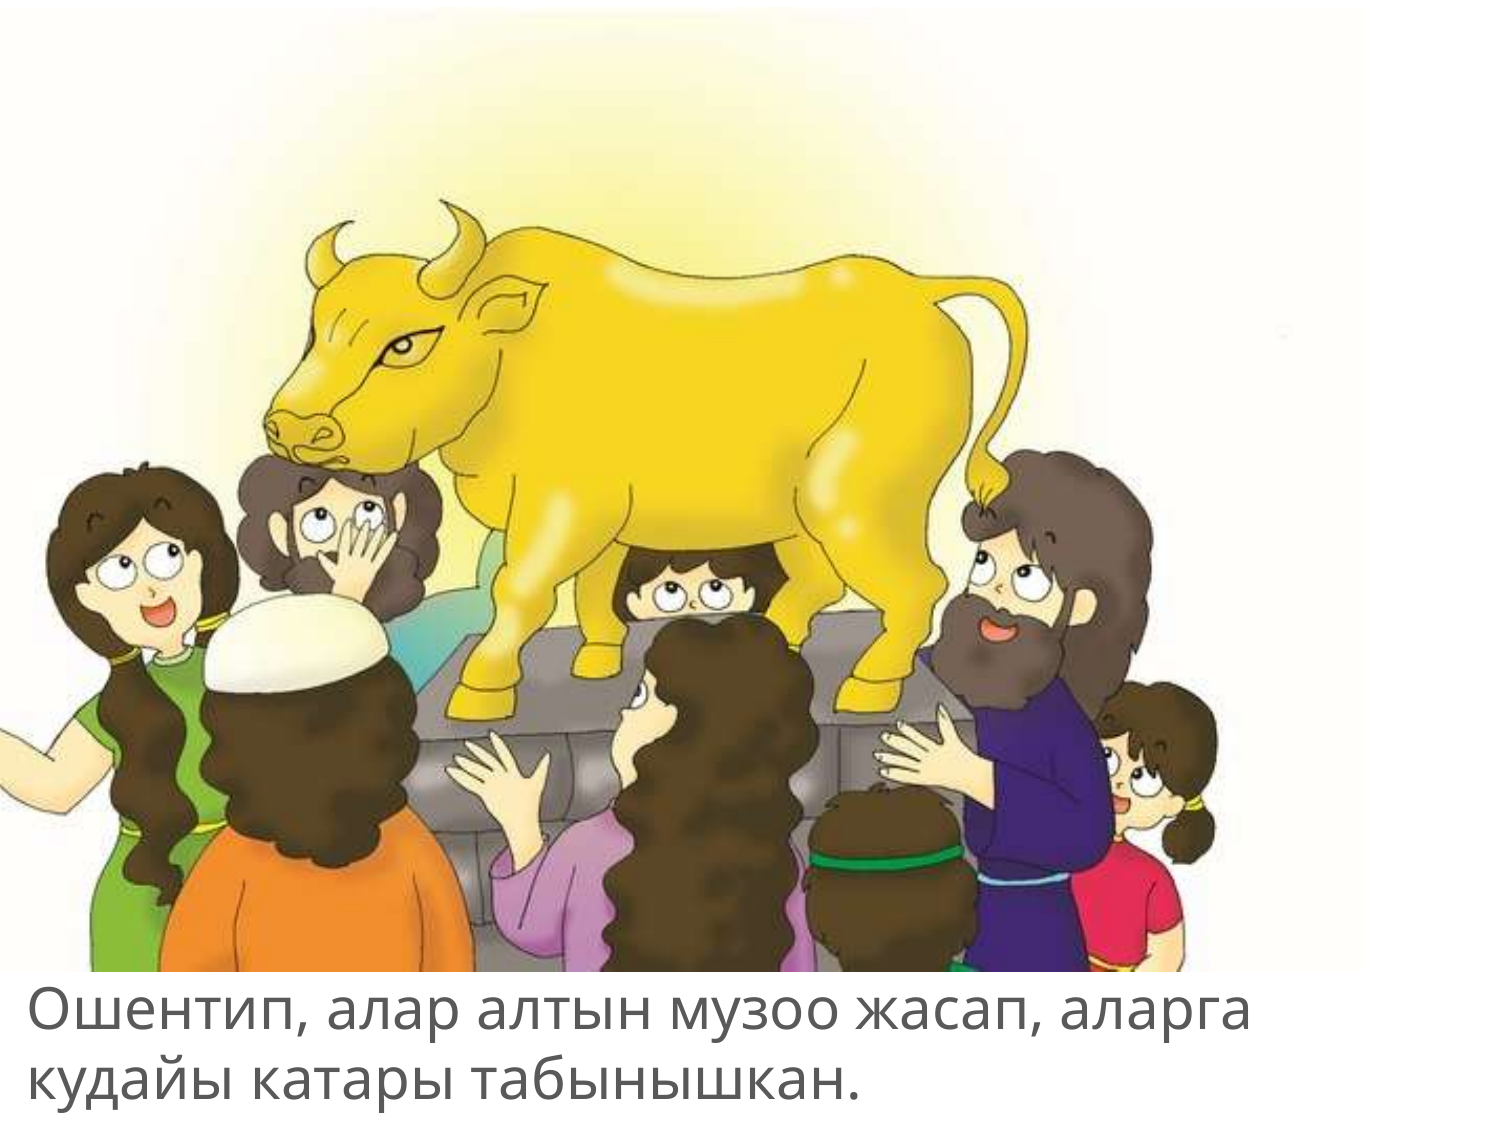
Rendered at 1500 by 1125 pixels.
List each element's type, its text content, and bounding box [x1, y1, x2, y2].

picture [0, 6, 1364, 972]
text_box Ошентип, алар алтын музоо жасап, аларга кудайы катары табынышкан. [11, 964, 1483, 1119]
